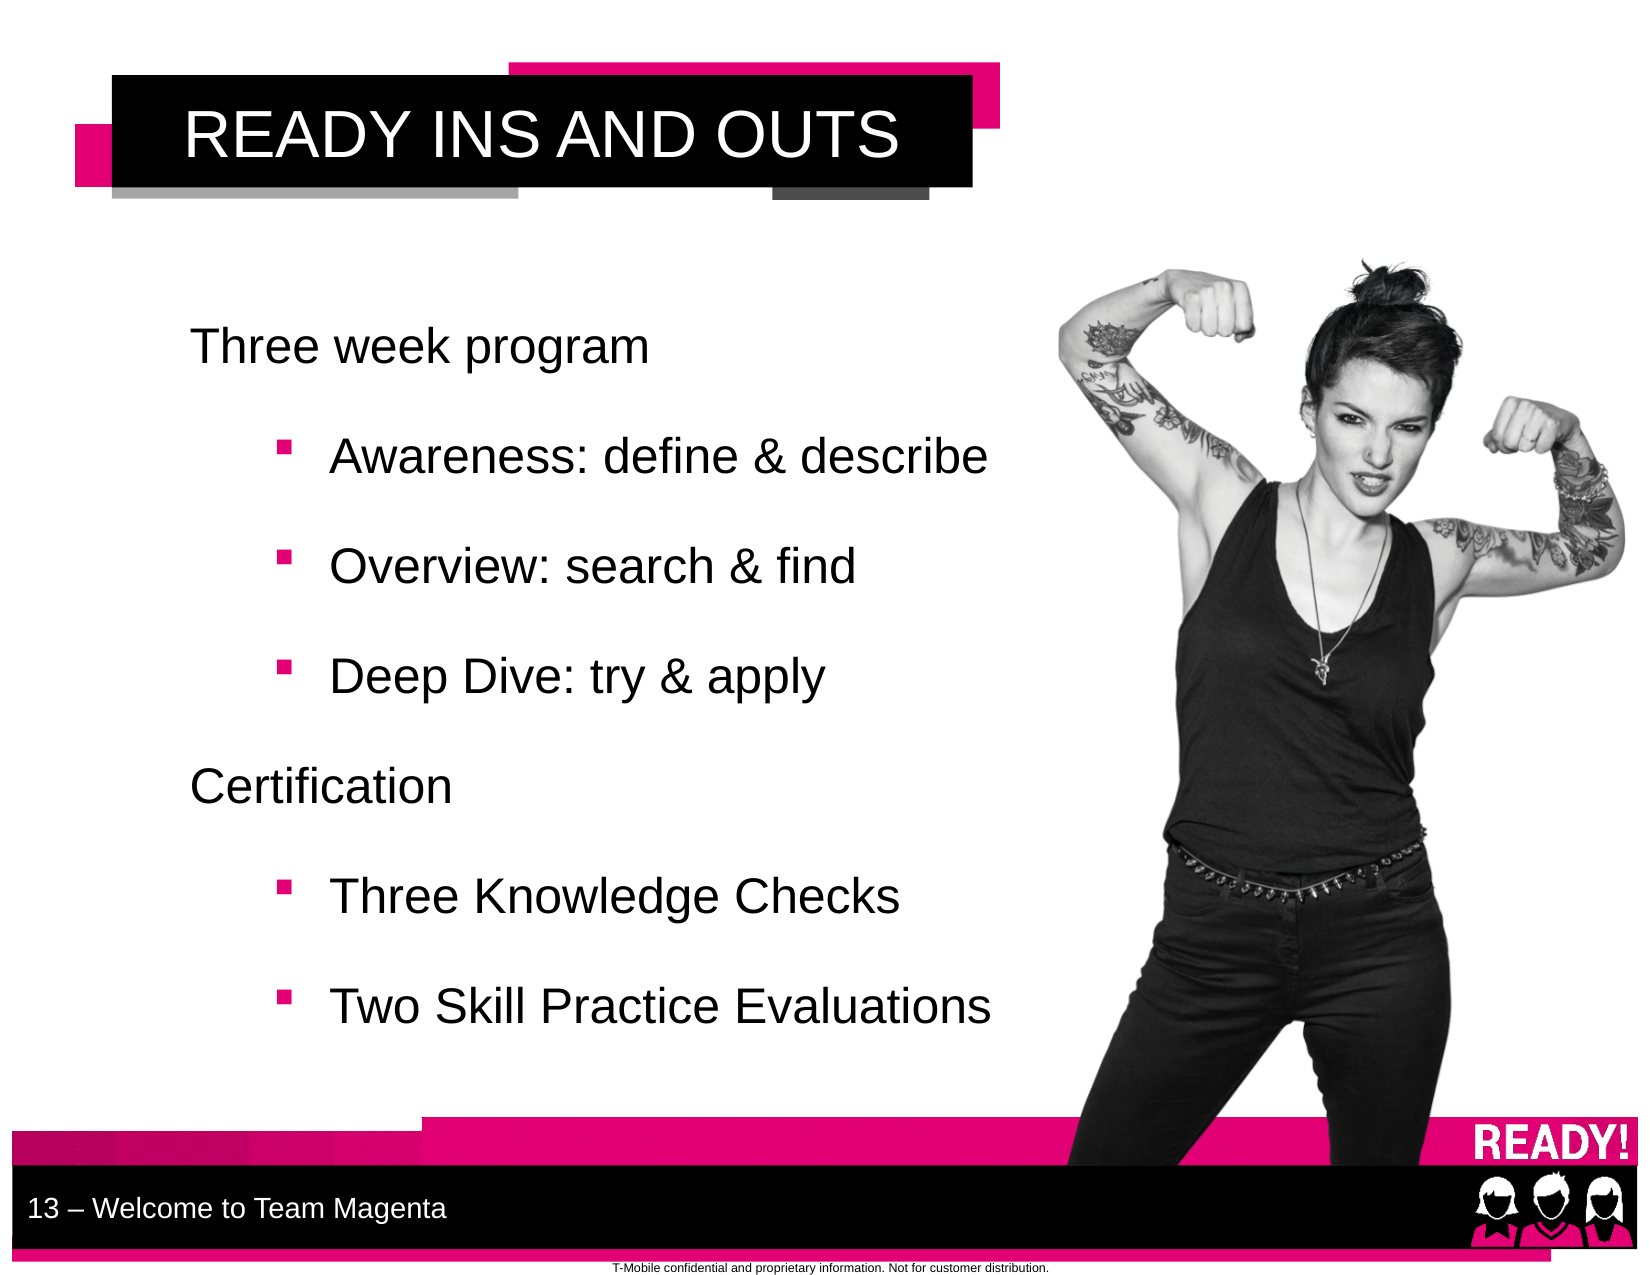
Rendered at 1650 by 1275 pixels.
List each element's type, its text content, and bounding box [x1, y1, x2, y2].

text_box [12, 1104, 1646, 1275]
picture [1058, 249, 1626, 1166]
text_box Three week program Awareness: define & describe Overview: search & find Deep Dive: try & apply Certification Three Knowledge Checks Two Skill Practice Evaluations [174, 306, 1058, 1042]
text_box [74, 62, 1001, 201]
